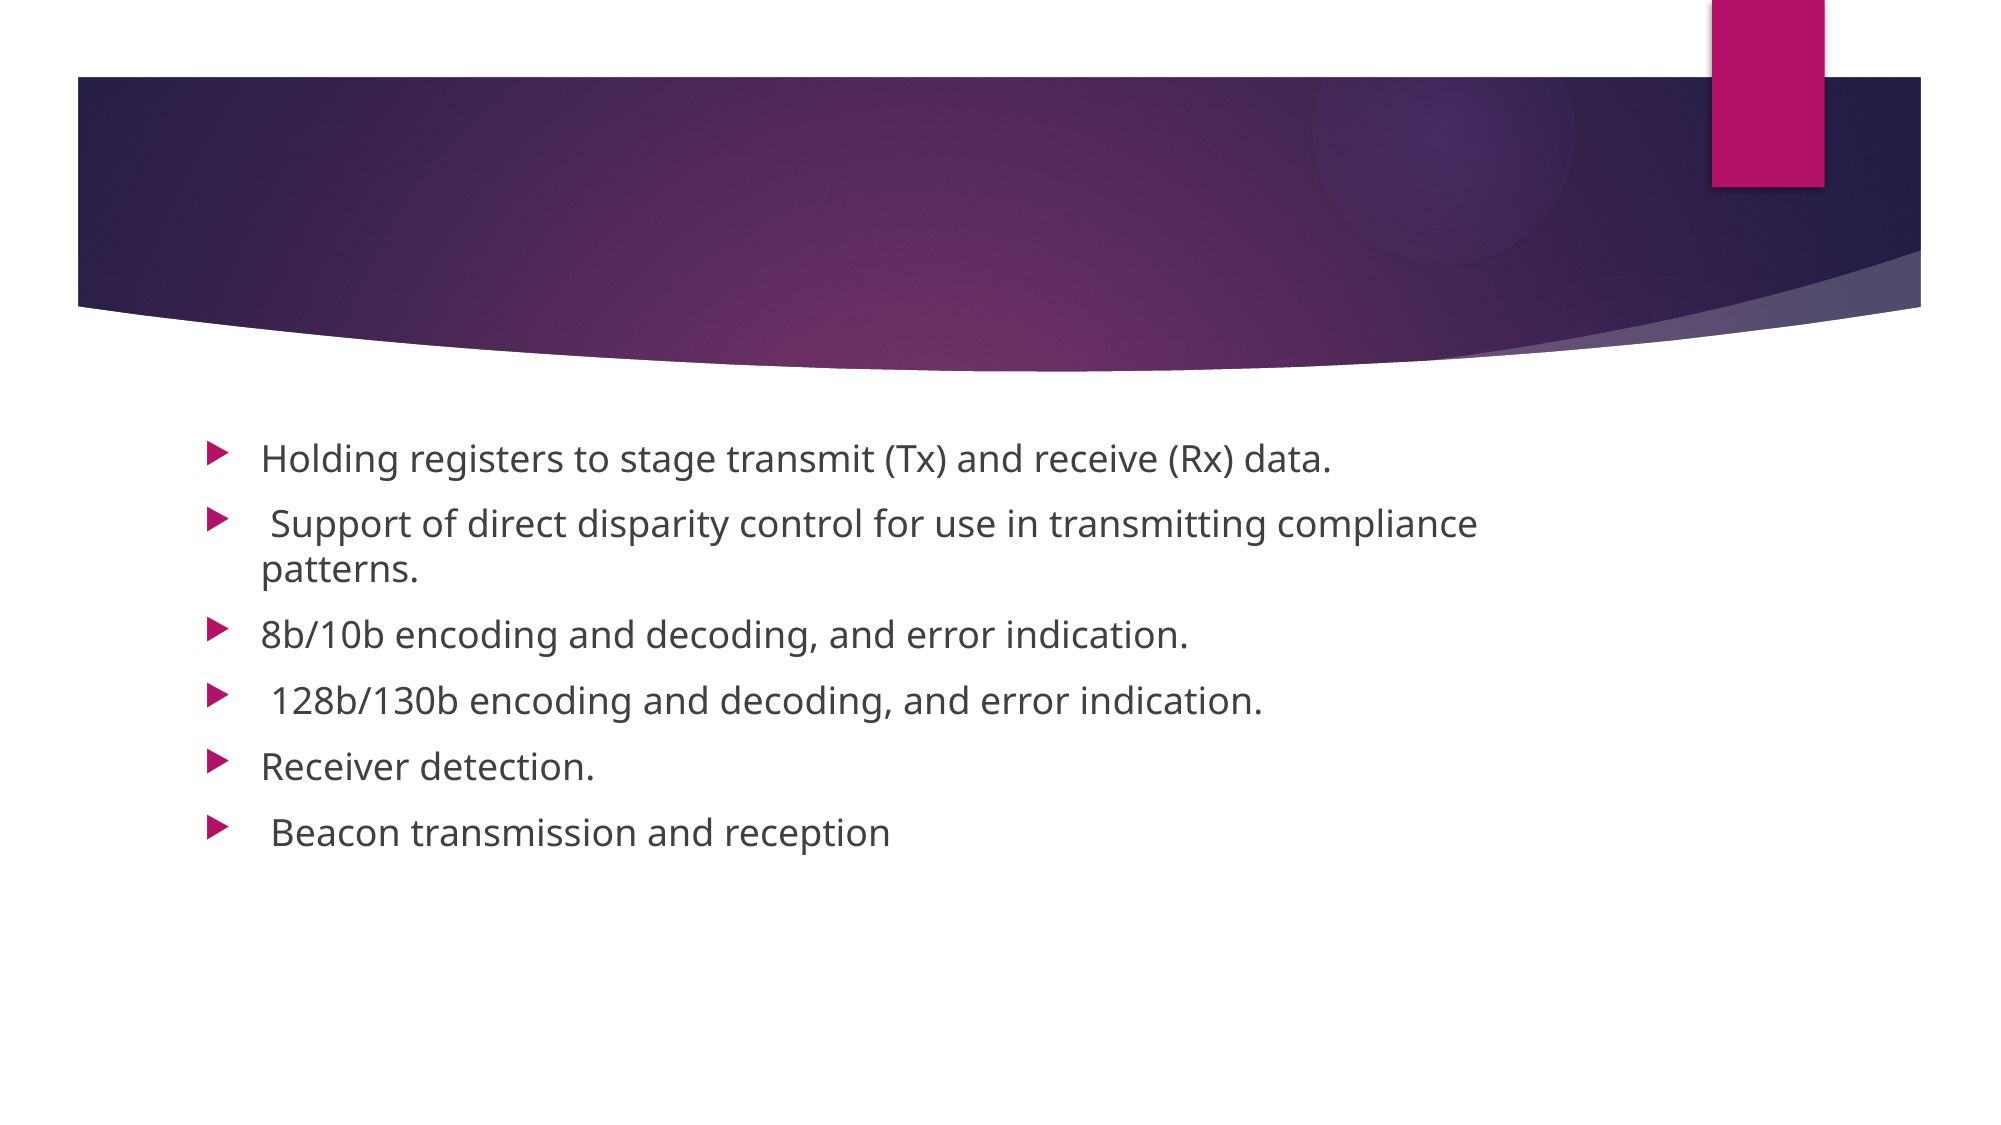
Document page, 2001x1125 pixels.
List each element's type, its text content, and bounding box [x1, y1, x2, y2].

list Holding registers to stage transmit (Tx) and receive (Rx) data. Support of direct disparity control for use in transmitting compliance patterns. 8b/10b encoding and decoding, and error indication. 128b/130b encoding and decoding, and error indication. Receiver detection. Beacon transmission and reception [189, 427, 1638, 988]
title [189, 159, 1627, 276]
